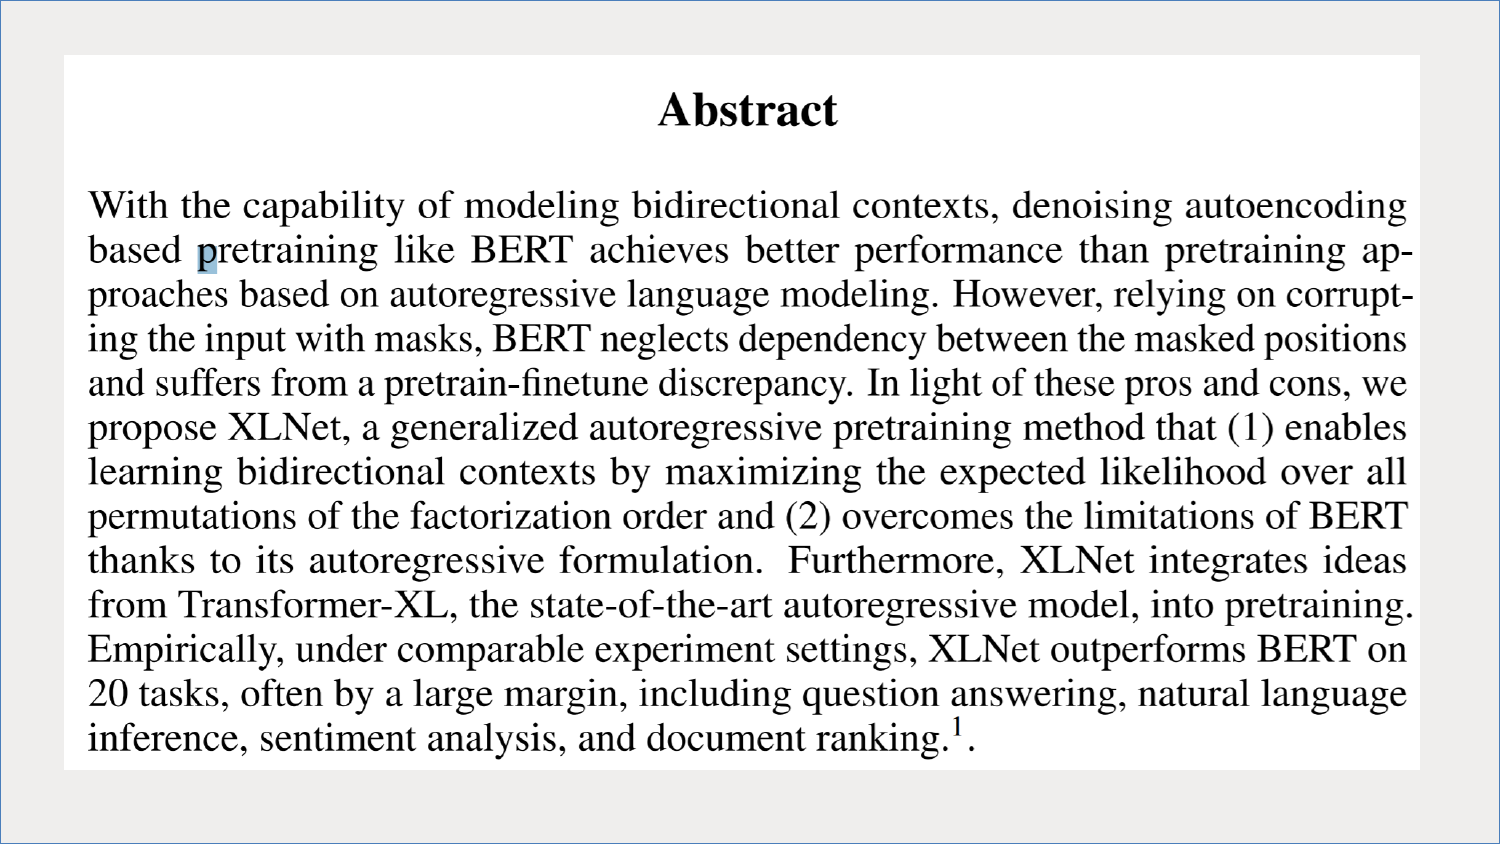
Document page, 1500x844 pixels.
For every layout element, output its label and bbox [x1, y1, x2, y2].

picture [64, 55, 1421, 771]
